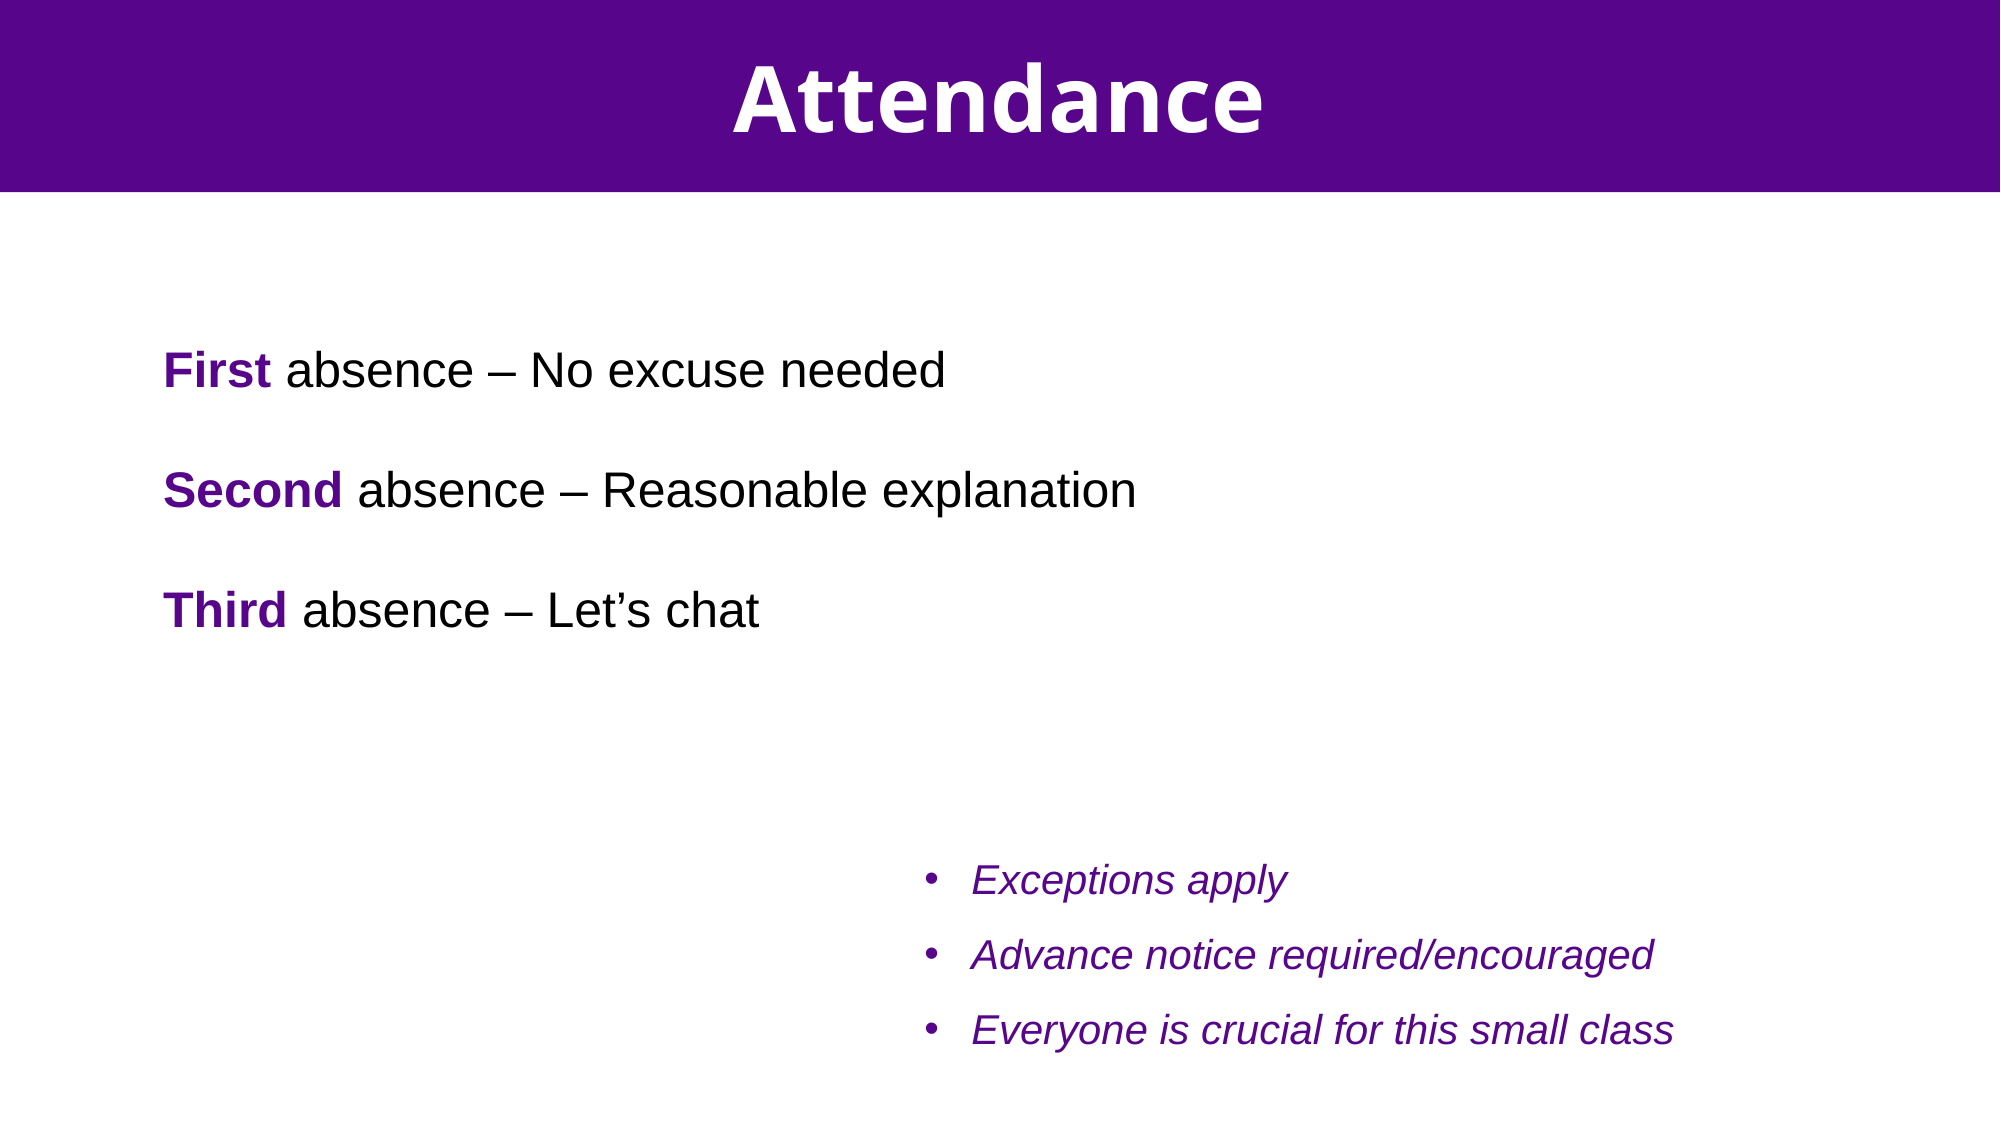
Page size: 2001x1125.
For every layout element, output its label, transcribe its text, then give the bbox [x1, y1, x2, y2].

text_box First absence – No excuse needed Second absence – Reasonable explanation Third absence – Let’s chat [148, 269, 1153, 645]
text_box Attendance [0, 0, 2000, 194]
text_box Exceptions apply Advance notice required/encouraged Everyone is crucial for this small class [909, 820, 1833, 1061]
